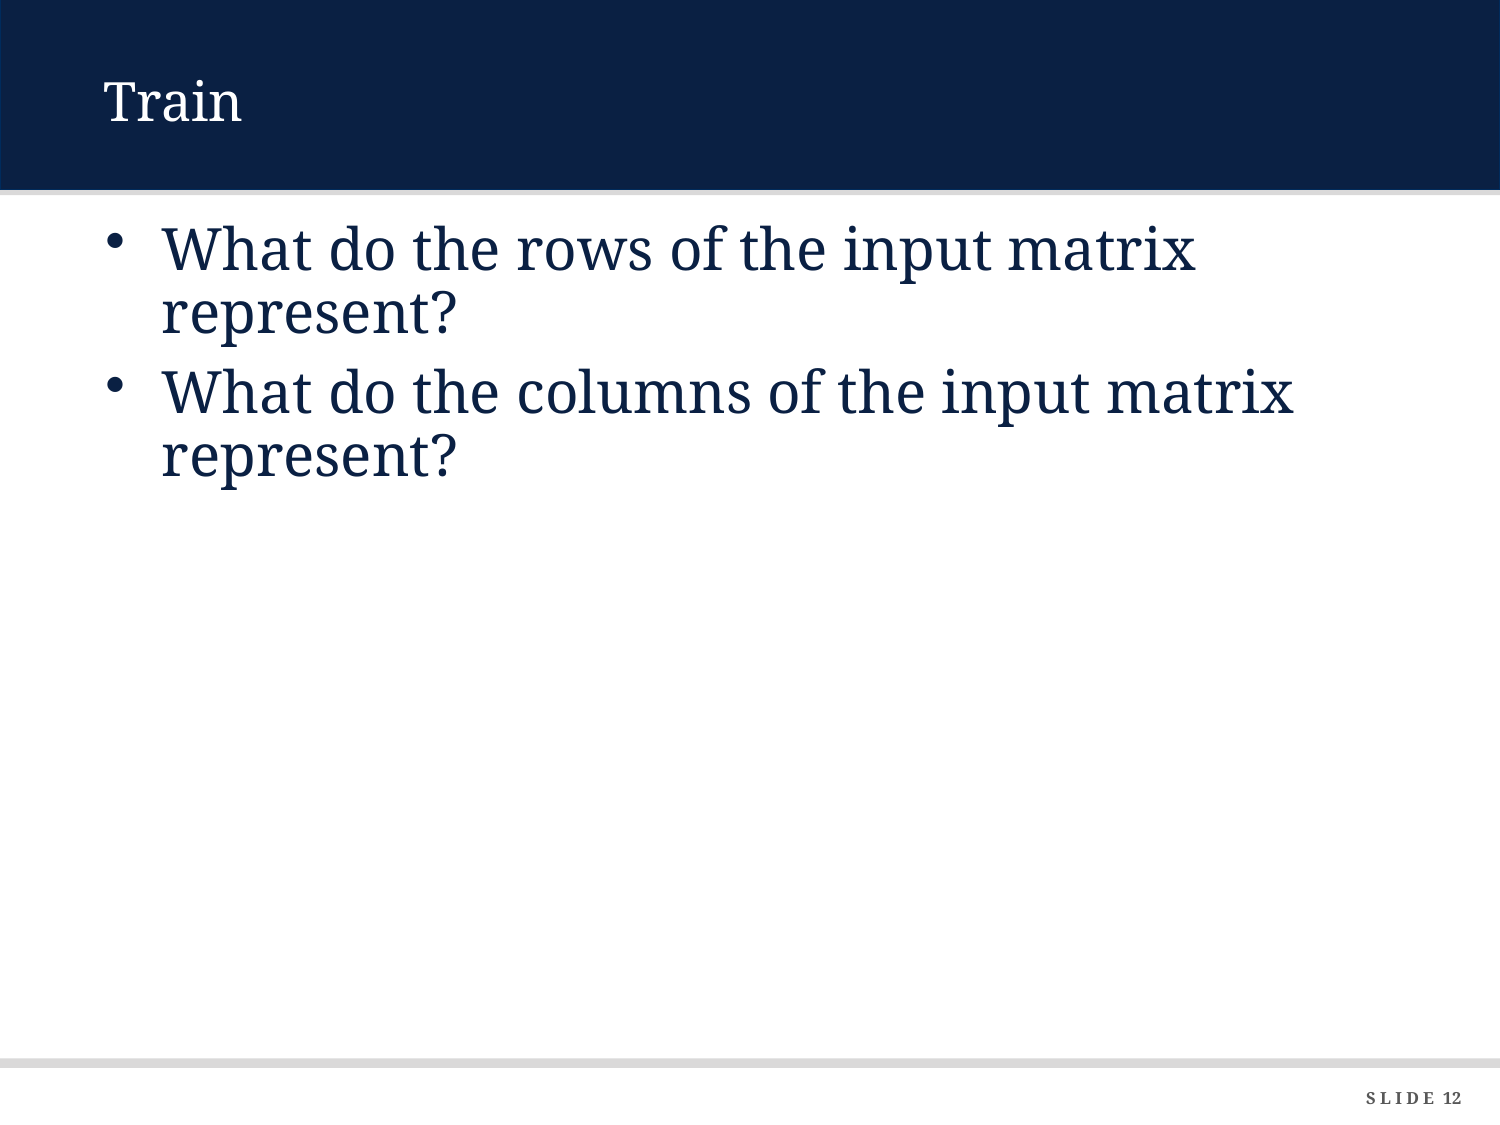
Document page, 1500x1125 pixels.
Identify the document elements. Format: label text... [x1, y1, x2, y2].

title Train [88, 24, 1424, 176]
list What do the rows of the input matrix represent? What do the columns of the input matrix represent? [90, 212, 1424, 978]
